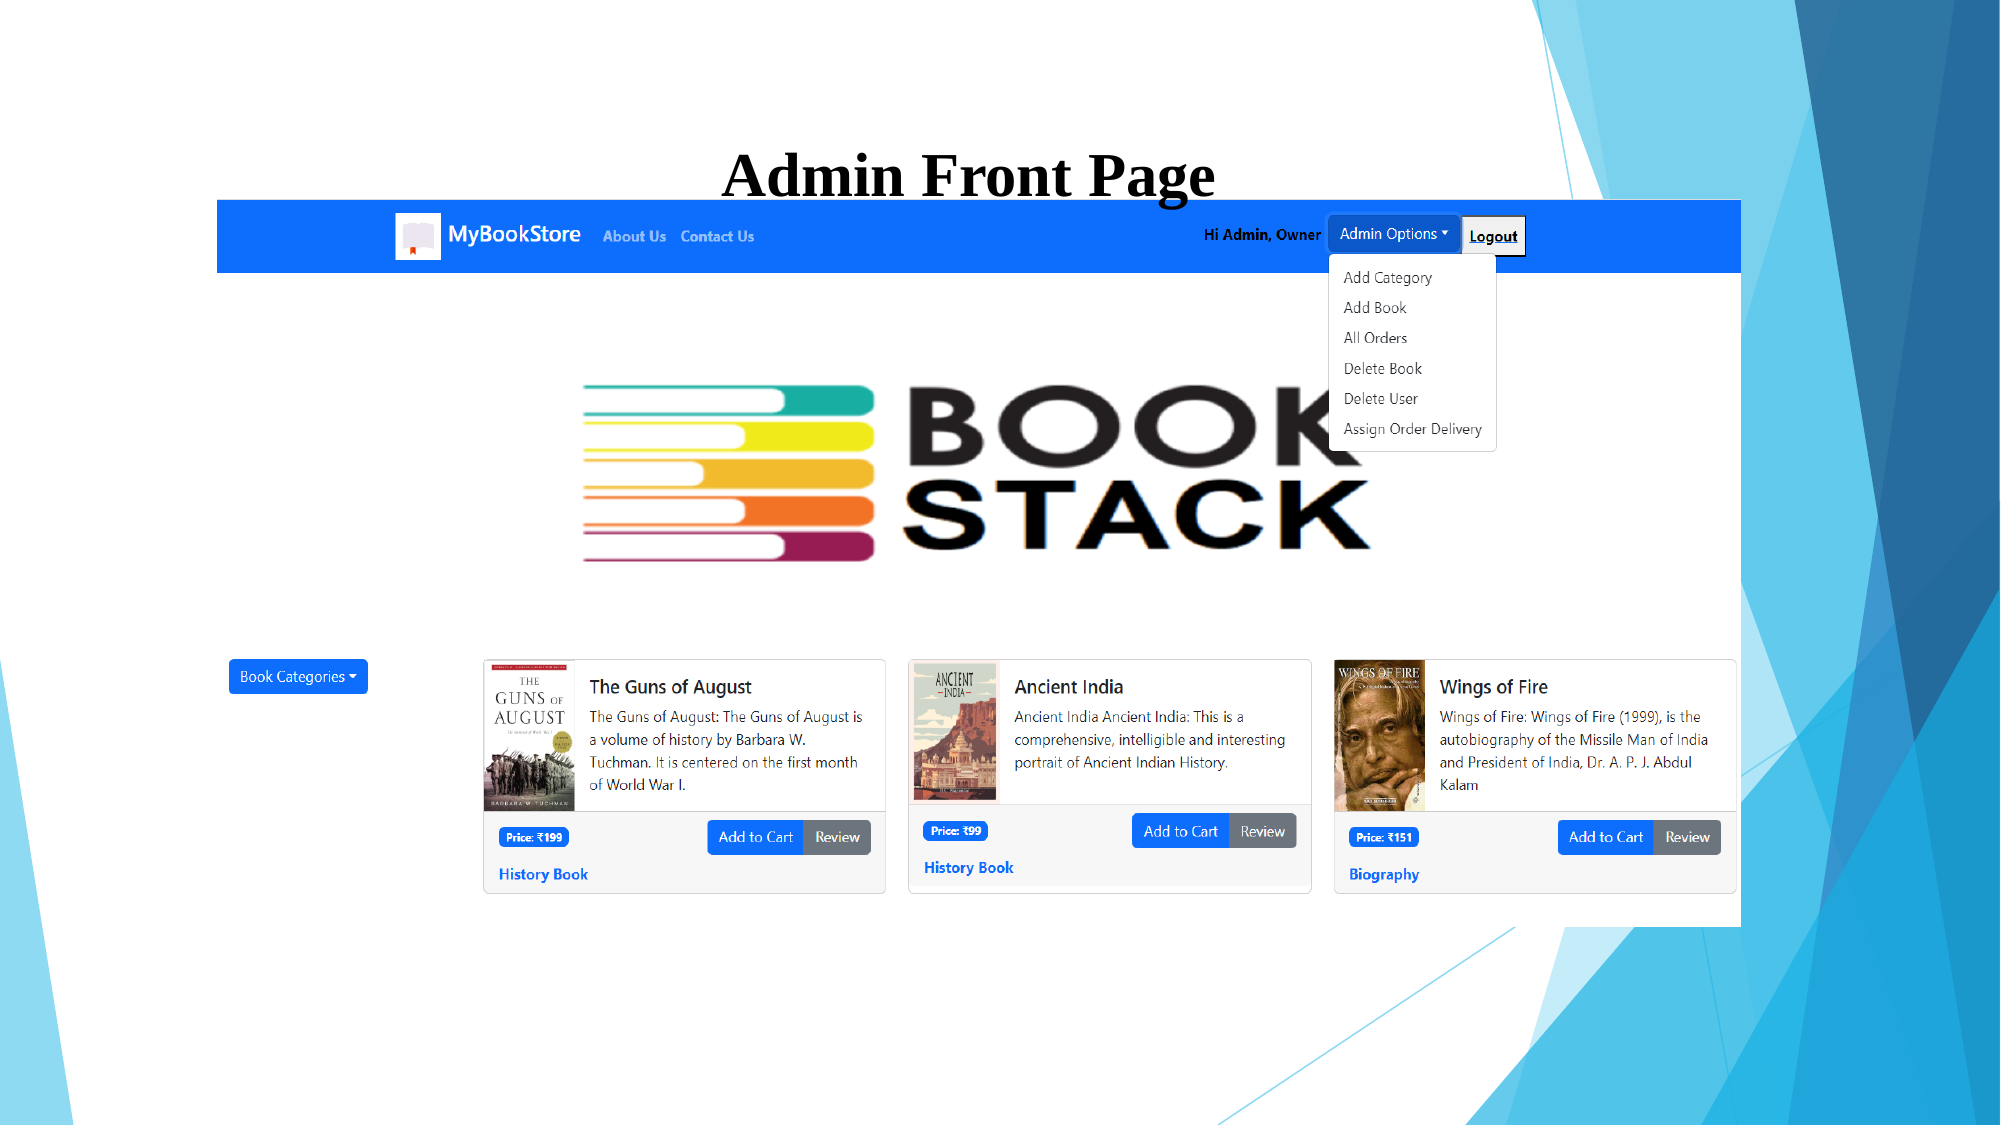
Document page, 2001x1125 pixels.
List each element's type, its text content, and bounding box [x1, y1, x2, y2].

text_box Admin Front Page [197, 126, 1741, 216]
picture [216, 198, 1742, 928]
